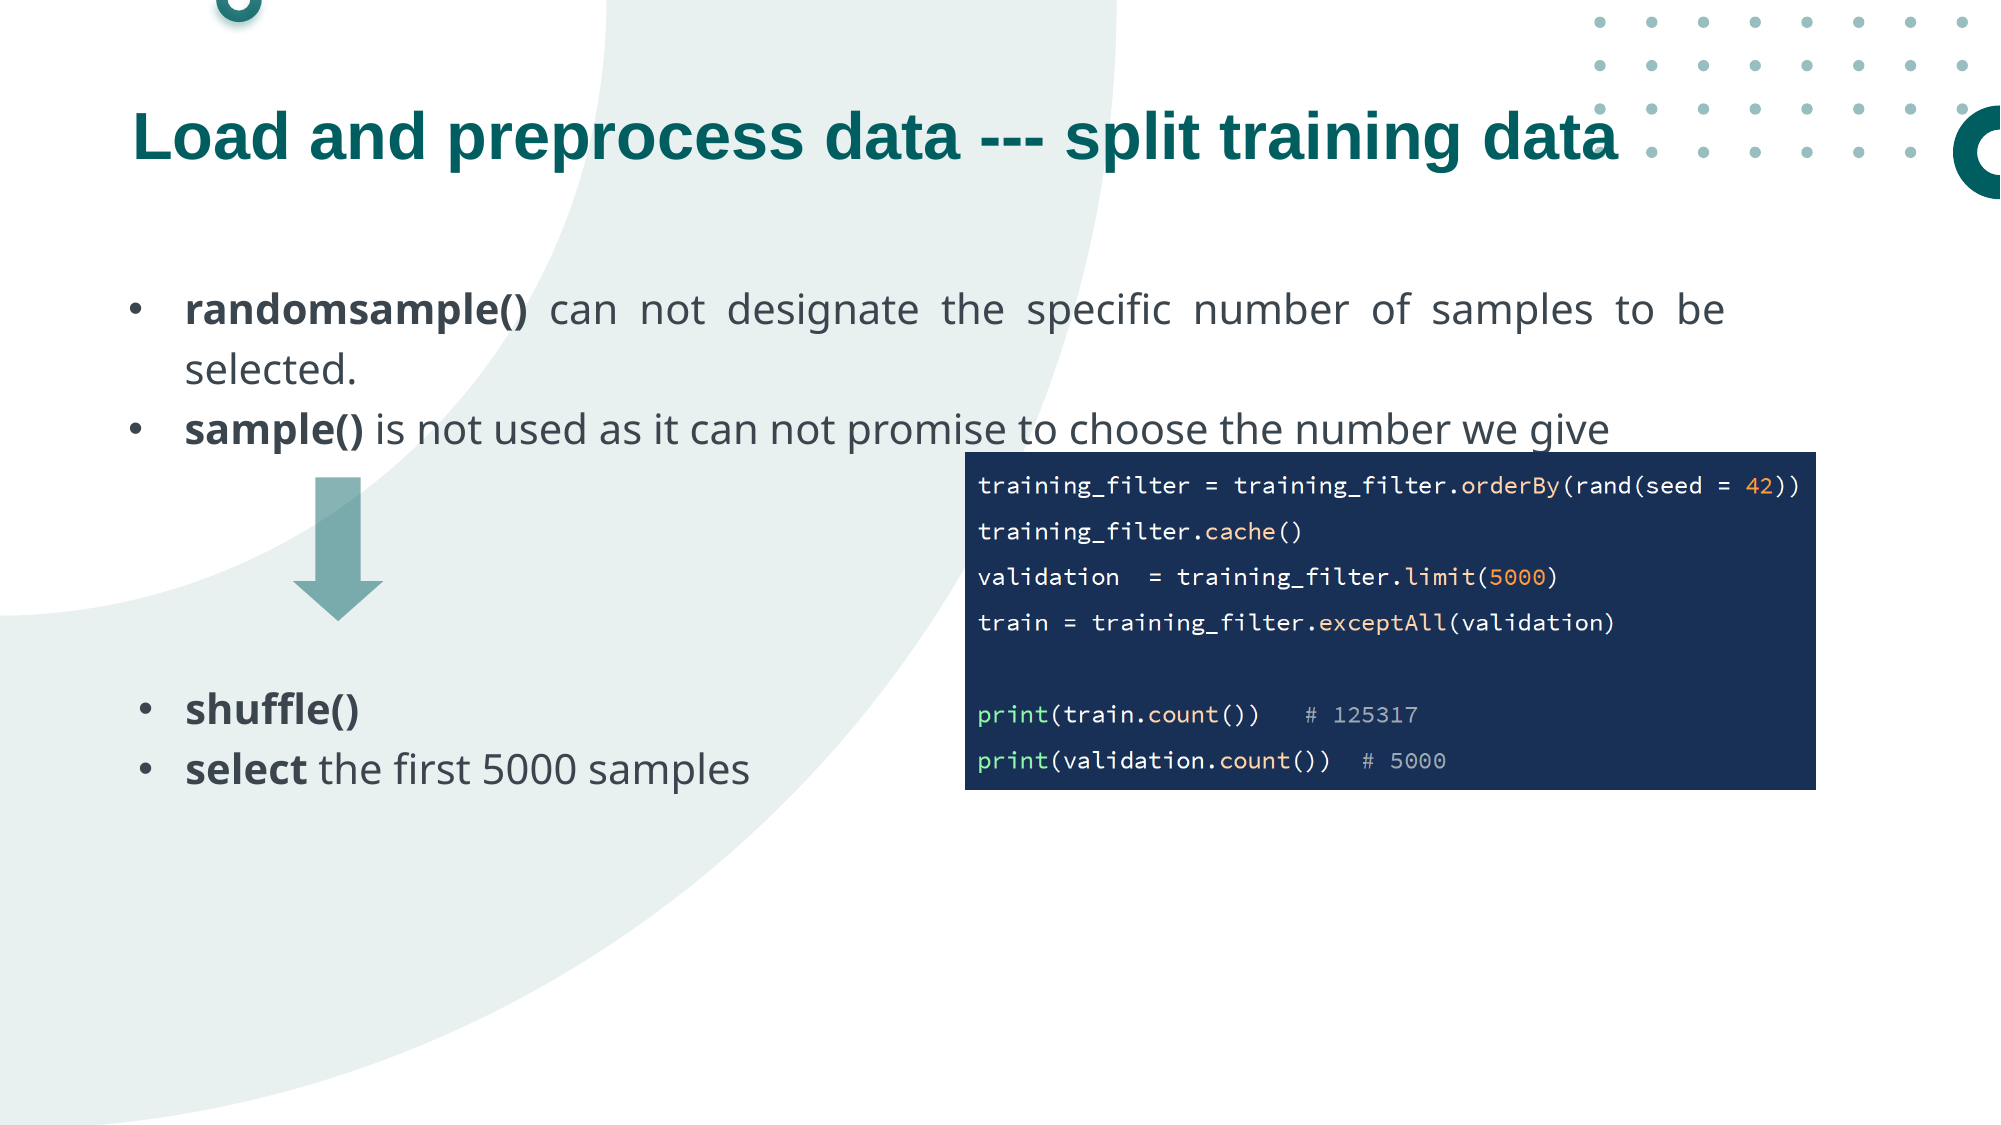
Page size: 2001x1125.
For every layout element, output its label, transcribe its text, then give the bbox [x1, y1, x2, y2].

text_box shuffle() select the first 5000 samples [138, 673, 1737, 794]
text_box randomsample() can not designate the specific number of samples to be selected. sample() is not used as it can not promise to choose the number we give [128, 273, 1727, 454]
picture [964, 452, 1816, 790]
list Load and preprocess data --- split training data [117, 94, 1737, 748]
text_box [290, 476, 386, 623]
